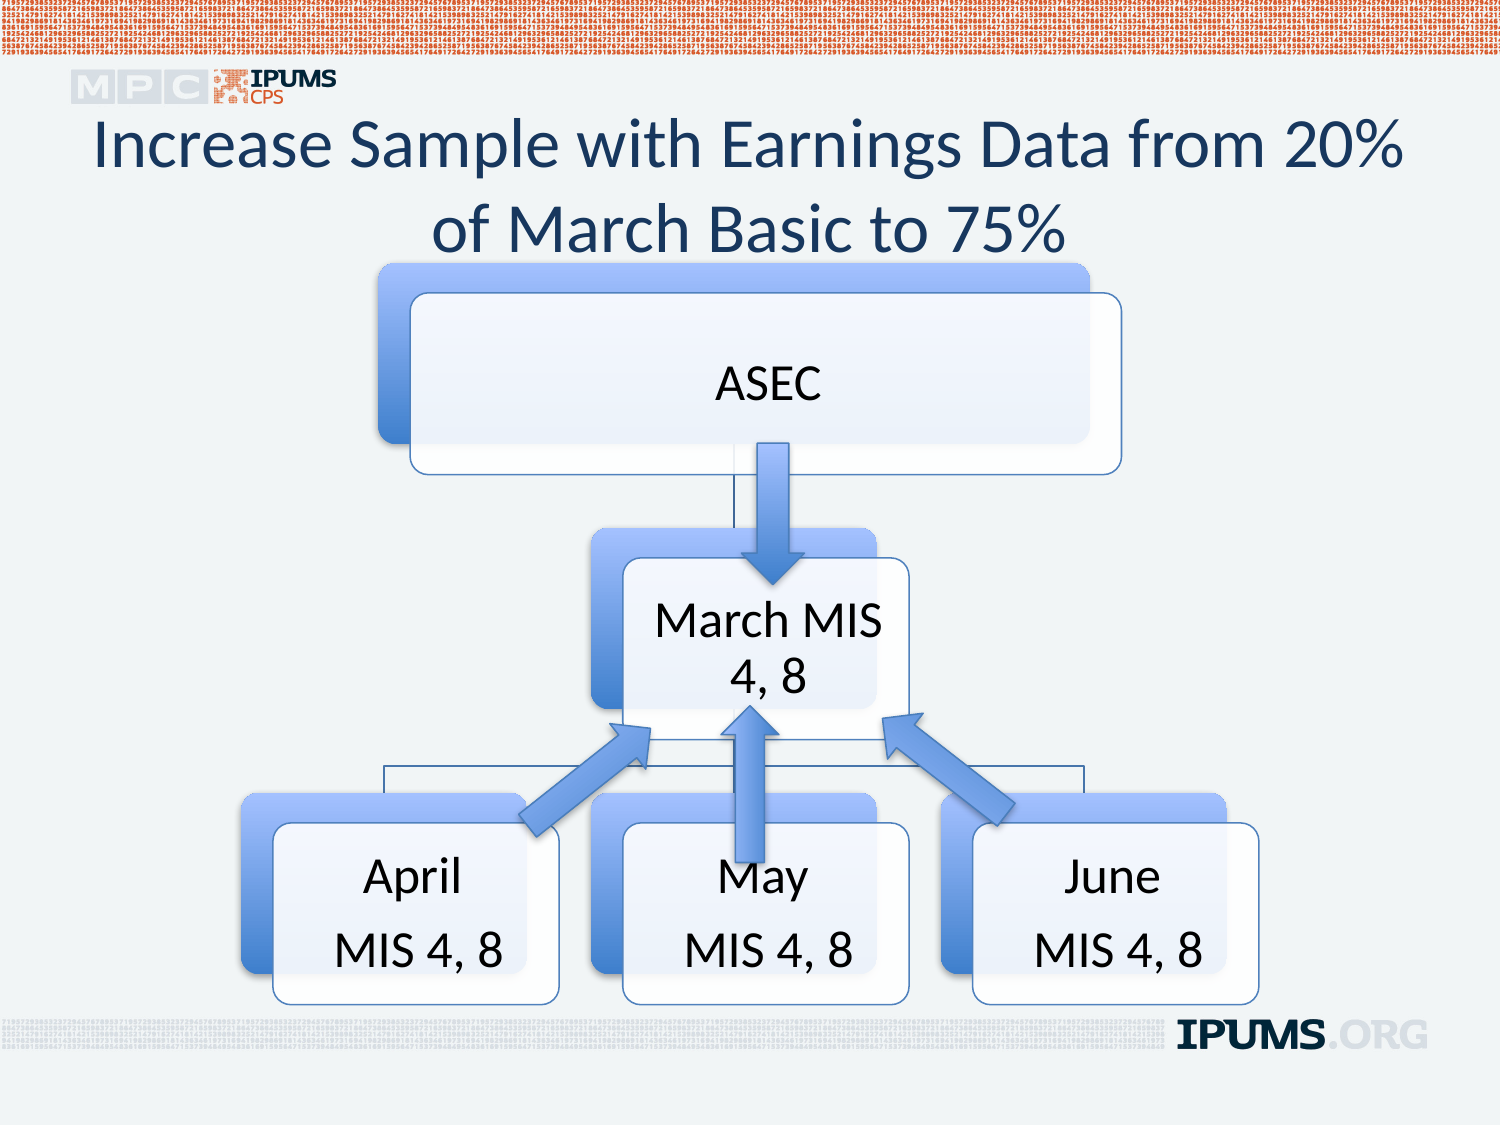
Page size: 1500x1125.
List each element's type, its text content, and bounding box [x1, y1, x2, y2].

picture [0, 0, 1500, 1125]
title Increase Sample with Earnings Data from 20% of March Basic to 75% [75, 87, 1425, 261]
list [74, 262, 1426, 1006]
